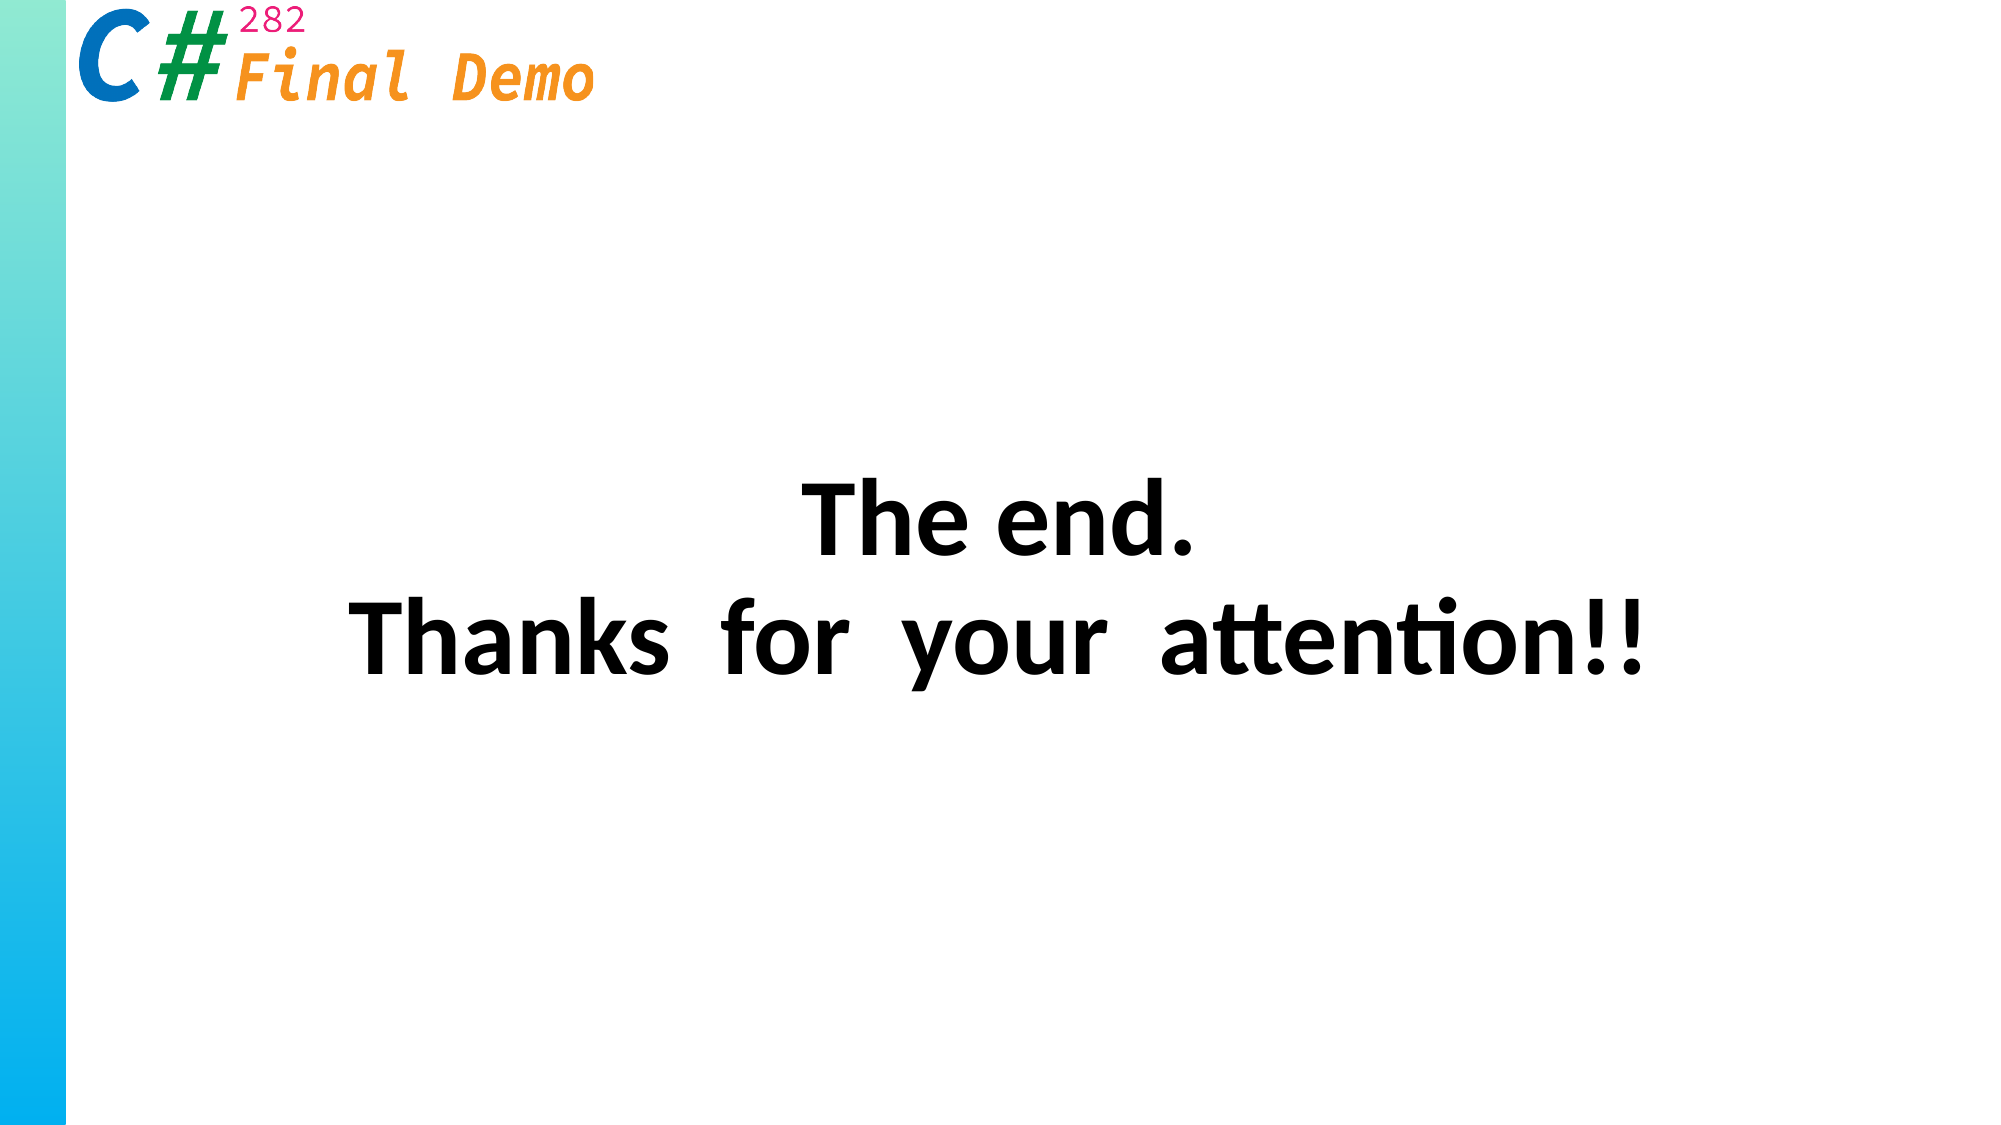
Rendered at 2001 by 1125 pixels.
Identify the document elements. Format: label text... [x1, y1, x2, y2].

picture [79, 6, 594, 102]
title The end. Thanks for your attention!! [332, 419, 1668, 706]
